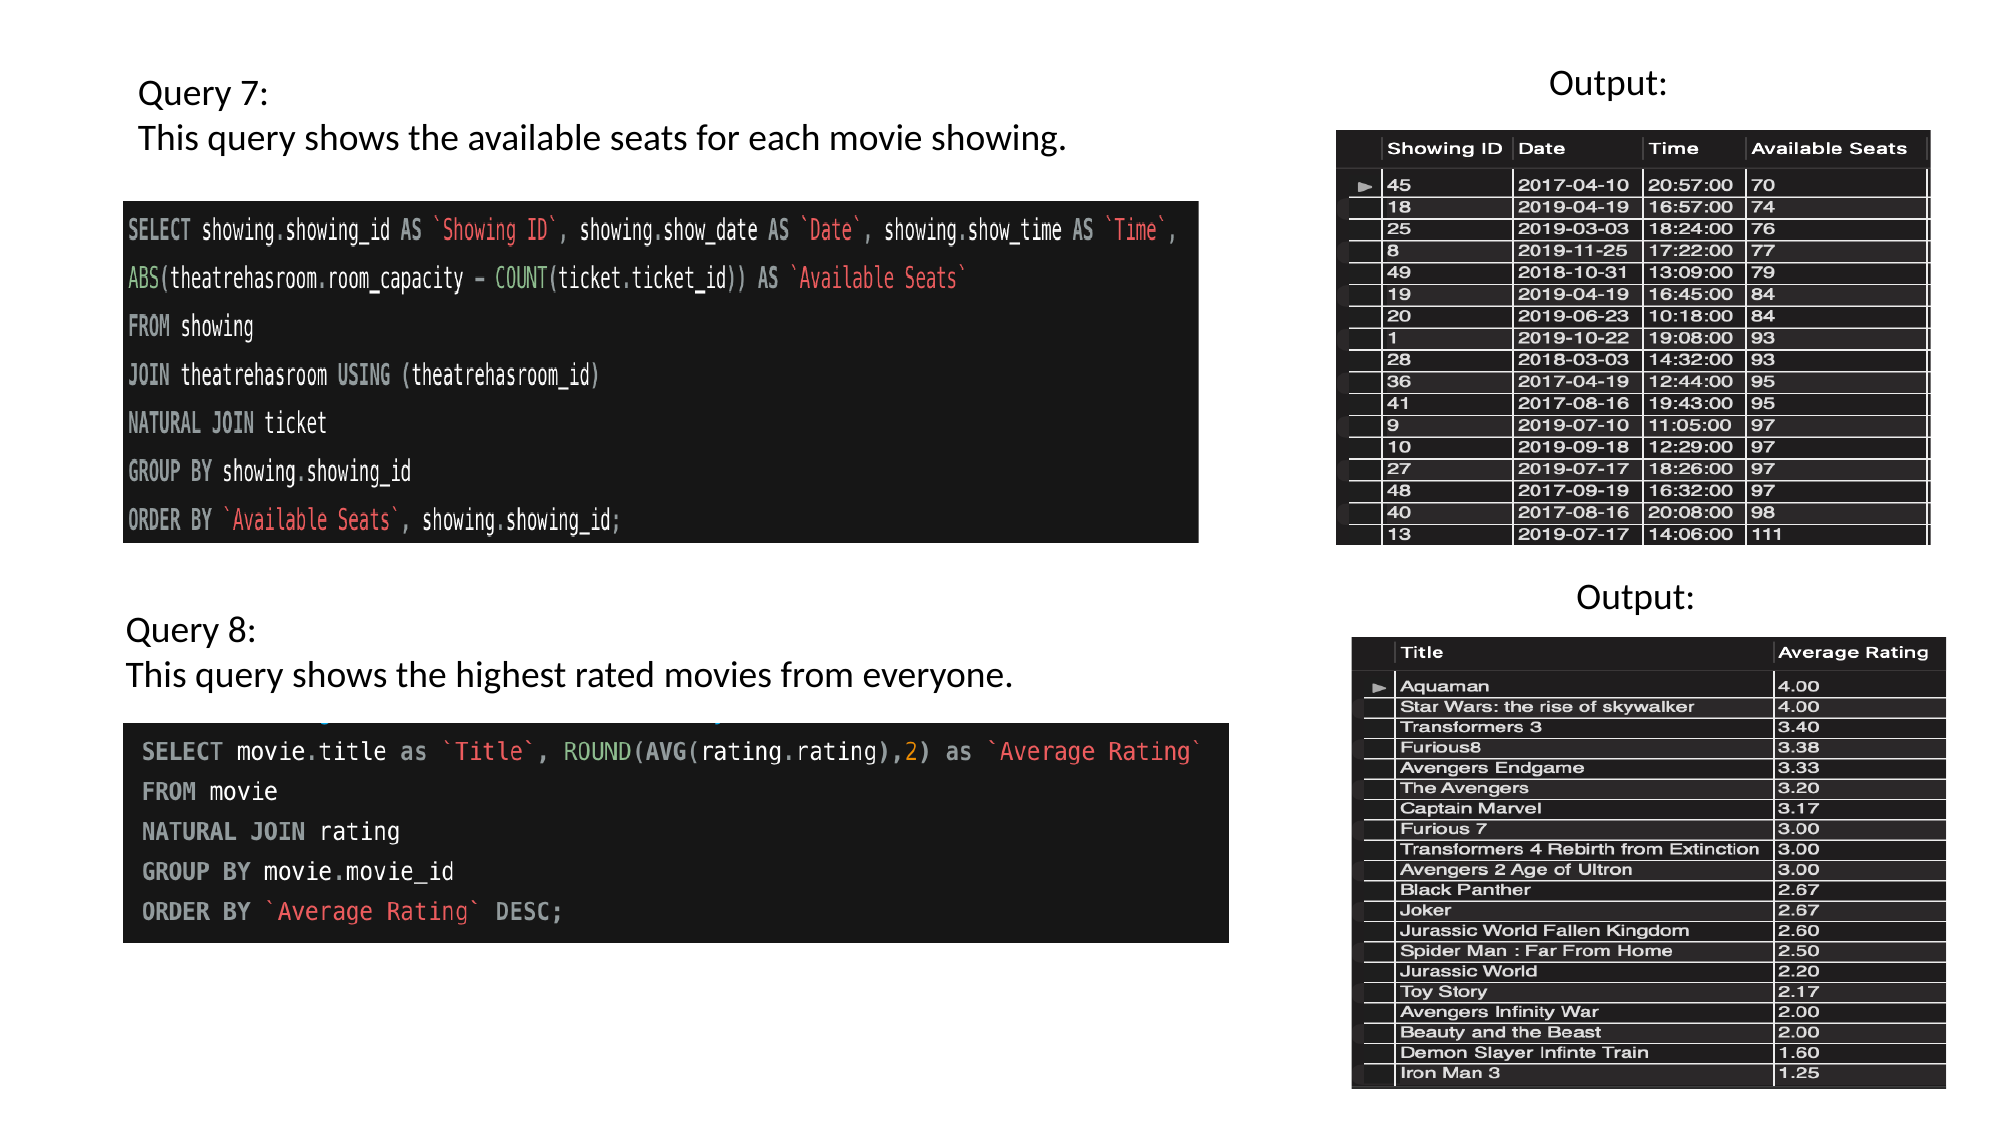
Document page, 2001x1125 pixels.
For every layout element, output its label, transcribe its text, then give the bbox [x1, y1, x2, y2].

picture [123, 201, 1199, 543]
text_box Query 8: This query shows the highest rated movies from everyone. [110, 597, 1273, 703]
picture [1351, 637, 1947, 1089]
picture [123, 723, 1229, 943]
text_box Output: [1534, 50, 1733, 110]
text_box Query 7: This query shows the available seats for each movie showing. [123, 60, 1285, 166]
picture [1336, 130, 1931, 545]
text_box Output: [1561, 564, 1760, 624]
